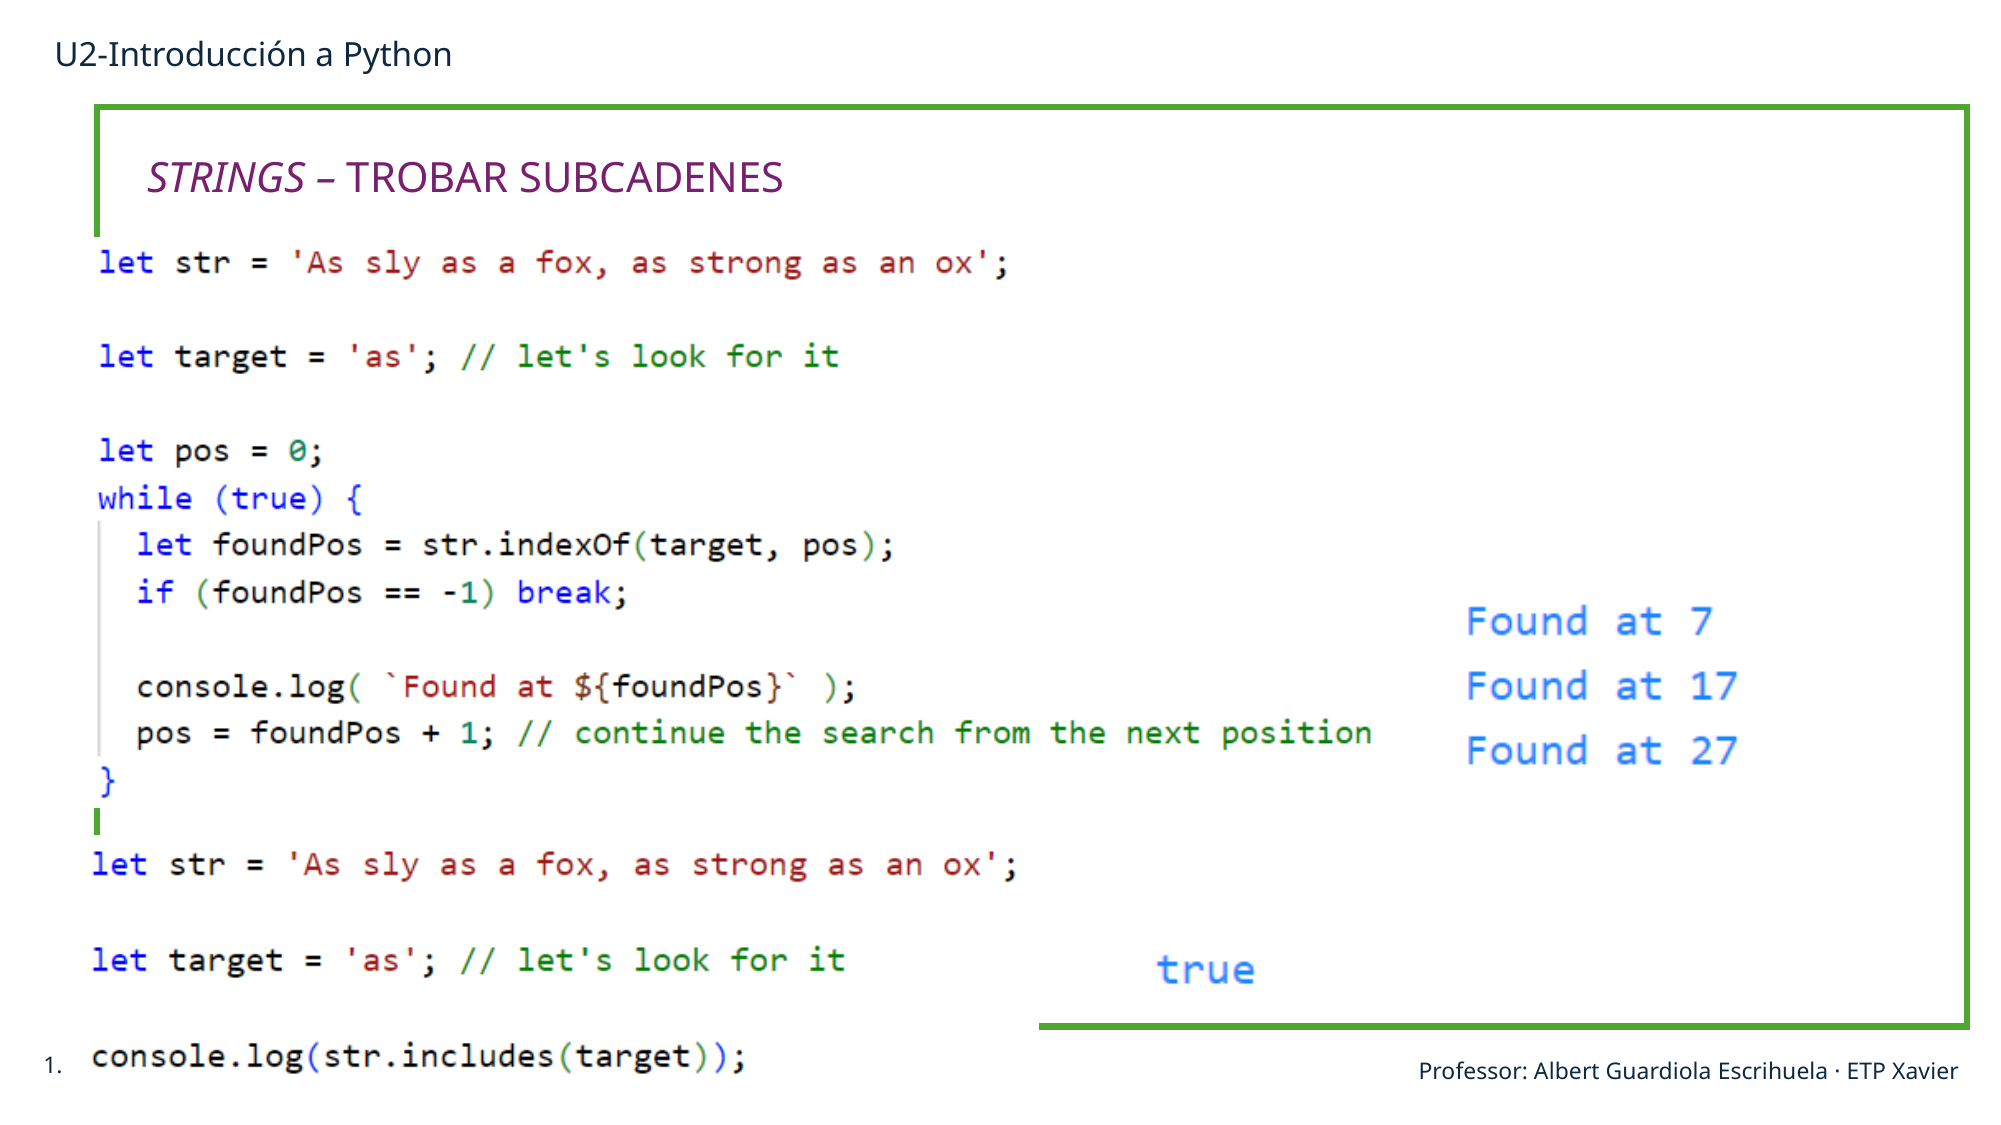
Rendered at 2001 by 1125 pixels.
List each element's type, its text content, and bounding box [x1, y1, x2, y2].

picture [78, 835, 1039, 1085]
picture [1129, 935, 1270, 1007]
title U2-Introducción a Python [39, 6, 905, 105]
picture [1441, 585, 1776, 794]
text_box STRINGS – TROBAR SUBCADENES [132, 130, 1881, 229]
text_box [96, 106, 1969, 1028]
subtitle UF1- Big Data · MP14 –Big Data · CFGS DAW [28, 1046, 931, 1097]
text_box Professor: Albert Guardiola Escrihuela · ETP Xavier [1365, 1046, 1980, 1098]
picture [74, 237, 1398, 809]
